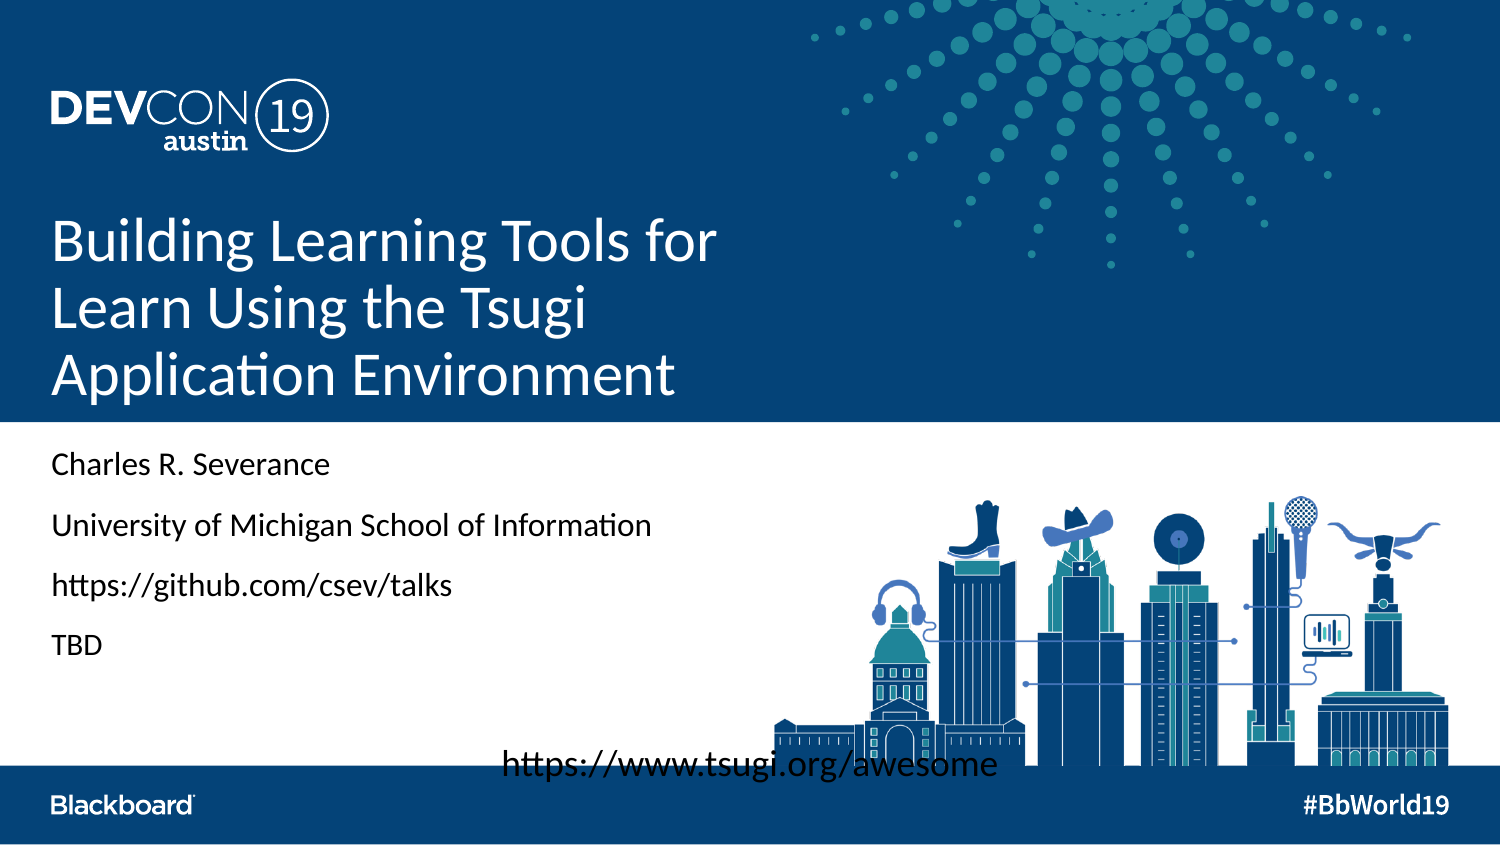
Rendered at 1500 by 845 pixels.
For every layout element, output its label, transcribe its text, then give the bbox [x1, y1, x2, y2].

subtitle Charles R. Severance University of Michigan School of Information https://github.com/csev/talks TBD [51, 446, 730, 715]
text_box https://www.tsugi.org/awesome [486, 731, 1014, 792]
picture [773, 496, 1449, 766]
title Building Learning Tools for Learn Using the Tsugi Application Environment [51, 190, 730, 410]
